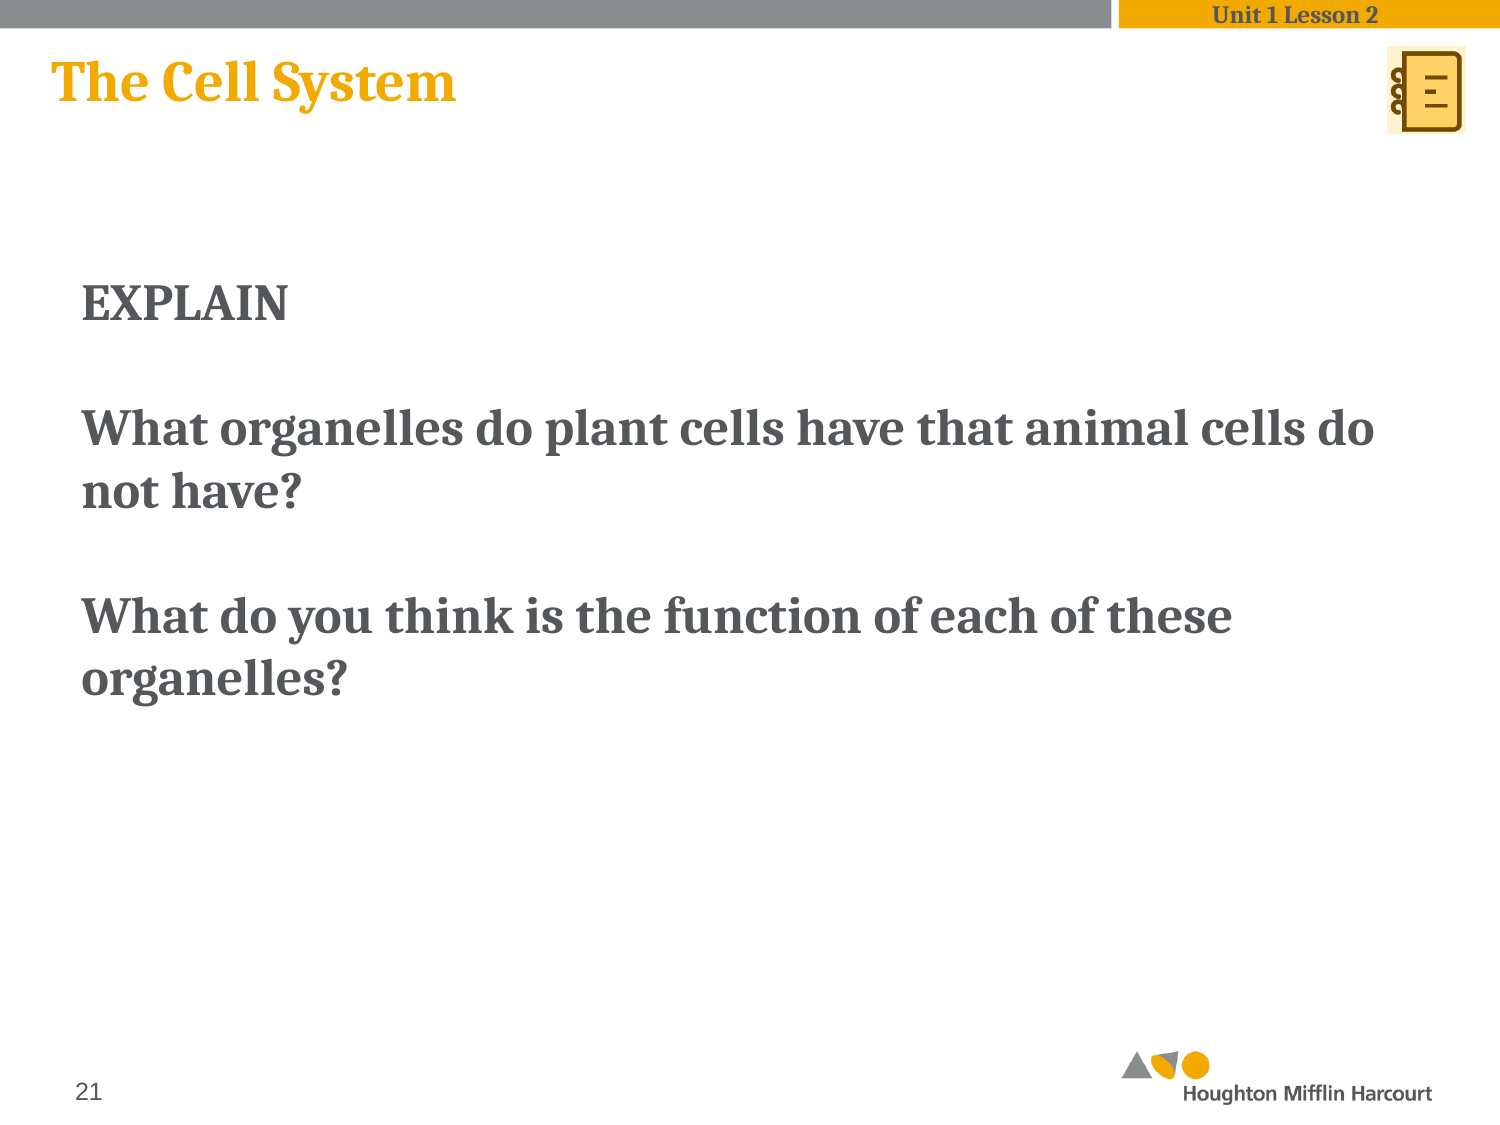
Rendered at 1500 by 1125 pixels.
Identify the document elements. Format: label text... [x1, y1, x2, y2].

text_box Unit 1 Lesson 2 [1197, 0, 1404, 36]
slide_number ‹#› [75, 1045, 187, 1106]
picture [1119, 1049, 1434, 1107]
title The Cell System [51, 35, 1456, 139]
text_box EXPLAIN What organelles do plant cells have that animal cells do not have? What do you think is the function of each of these organelles? [66, 261, 1404, 714]
picture [1387, 46, 1466, 134]
